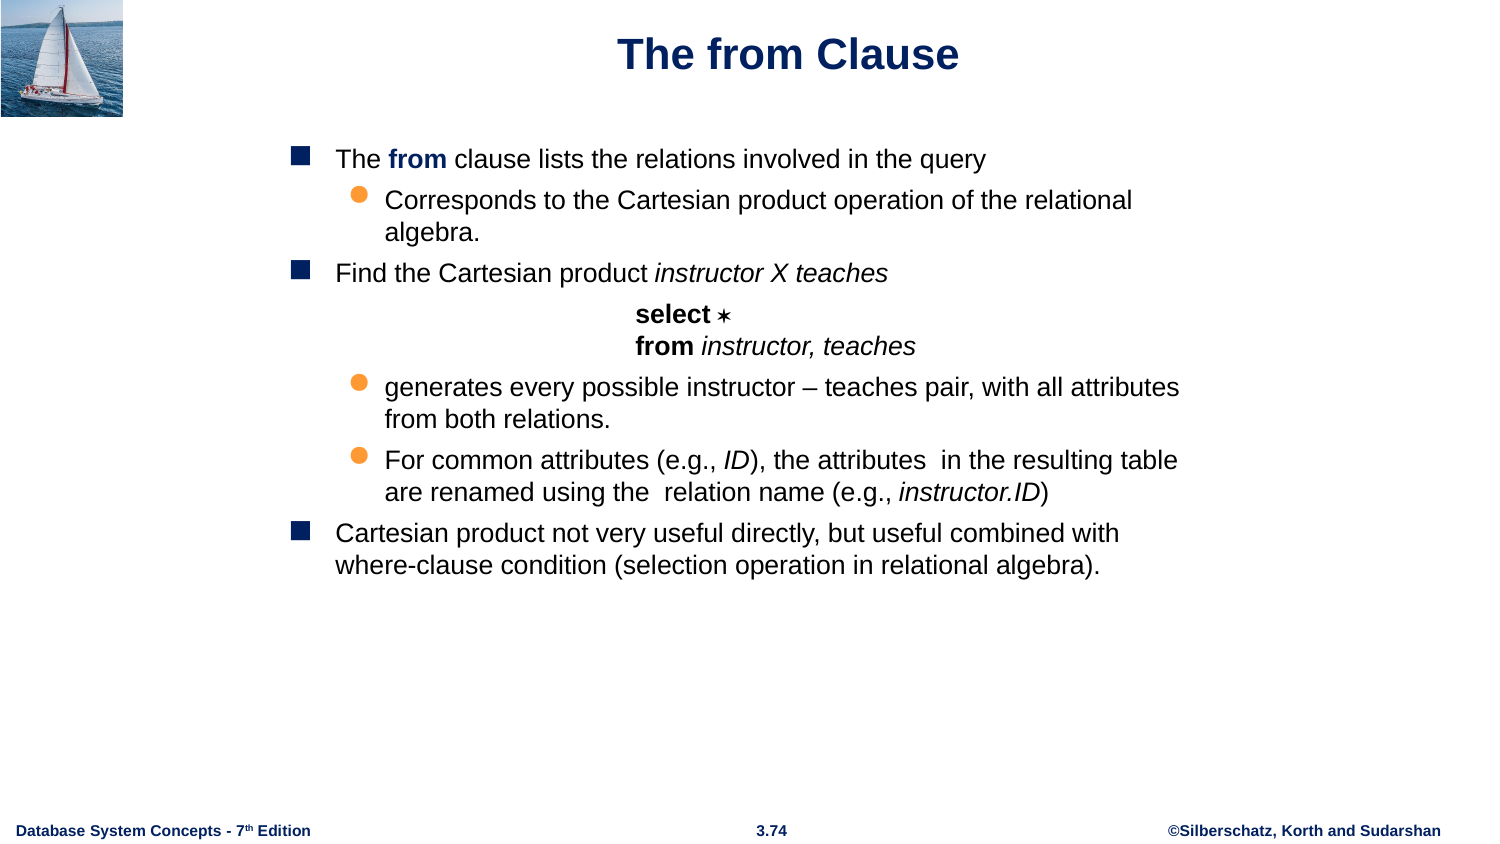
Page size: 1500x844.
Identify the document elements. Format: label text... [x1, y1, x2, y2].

picture [0, 0, 123, 117]
list The from clause lists the relations involved in the query Corresponds to the Cartesian product operation of the relational algebra. Find the Cartesian product instructor X teaches select  from instructor, teaches generates every possible instructor – teaches pair, with all attributes from both relations. For common attributes (e.g., ID), the attributes in the resulting table are renamed using the relation name (e.g., instructor.ID) Cartesian product not very useful directly, but useful combined with where-clause condition (selection operation in relational algebra). [282, 136, 1218, 735]
title The from Clause [125, 14, 1452, 90]
